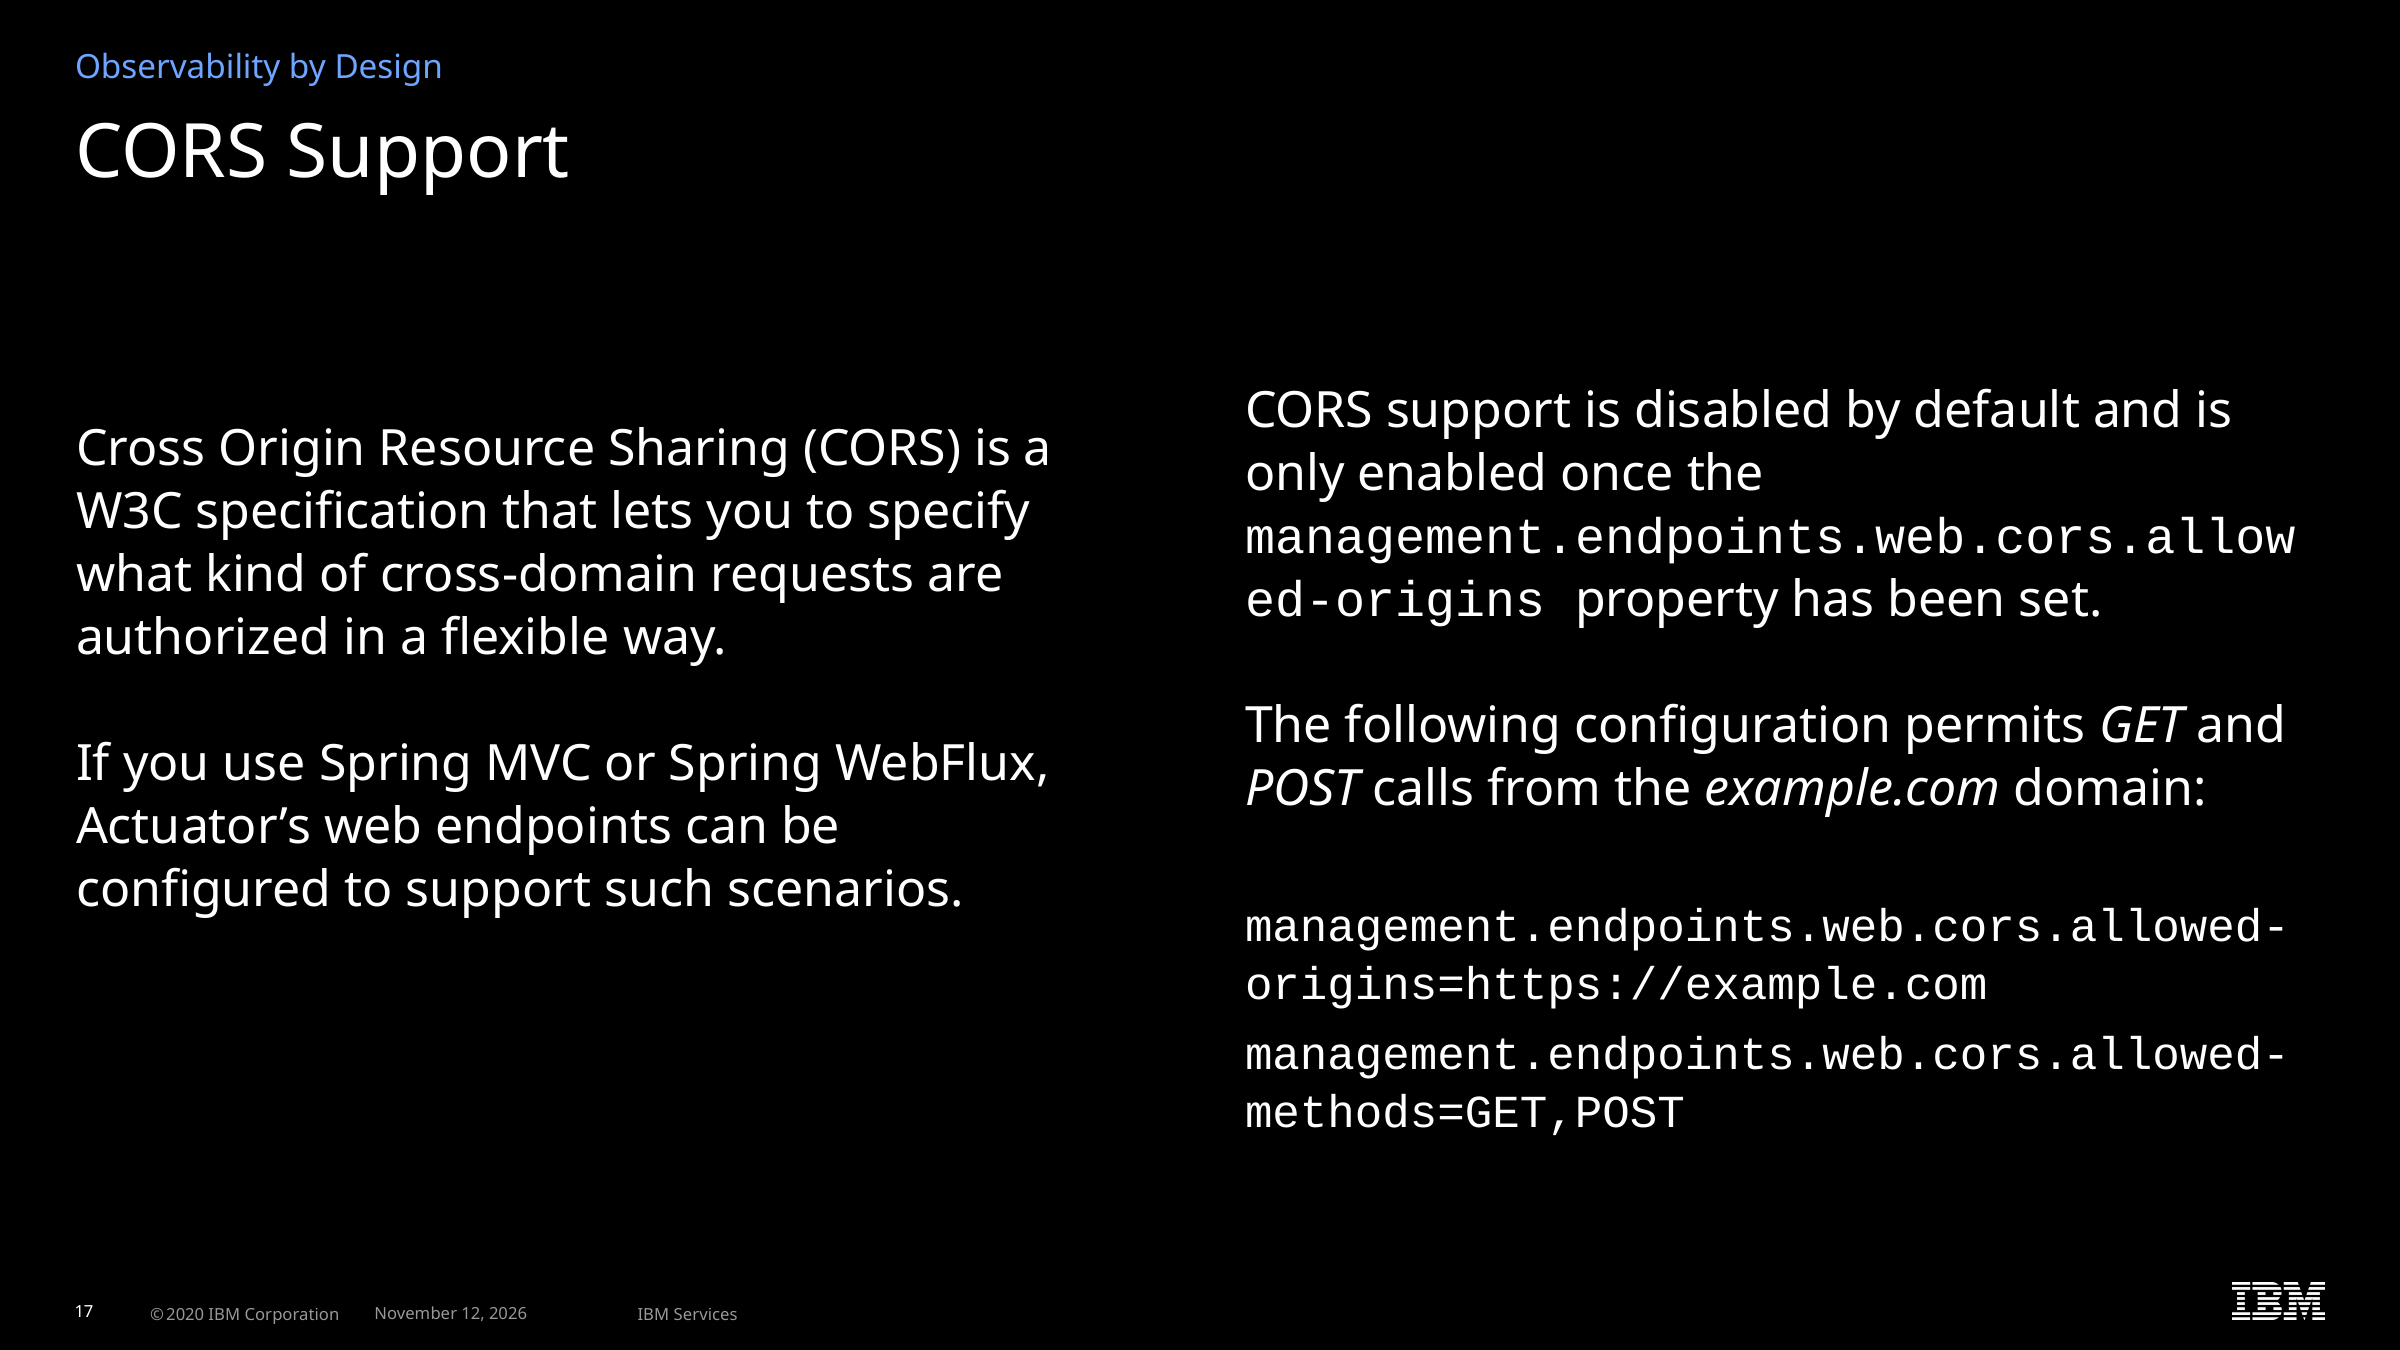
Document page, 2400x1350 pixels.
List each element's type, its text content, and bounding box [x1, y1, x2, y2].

list Cross Origin Resource Sharing (CORS) is a W3C specification that lets you to specify what kind of cross-domain requests are authorized in a flexible way. If you use Spring MVC or Spring WebFlux, Actuator’s web endpoints can be configured to support such scenarios. [76, 374, 1082, 1238]
picture [2232, 1282, 2325, 1320]
title CORS Support [75, 112, 2325, 300]
list CORS support is disabled by default and is only enabled once the management.endpoints.web.cors.allowed-origins property has been set. The following configuration permits GET and POST calls from the example.com domain: management.endpoints.web.cors.allowed-origins=https://example.com management.endpoints.web.cors.allowed-methods=GET,POST [1245, 337, 2325, 1200]
list Observability by Design [75, 43, 1155, 89]
